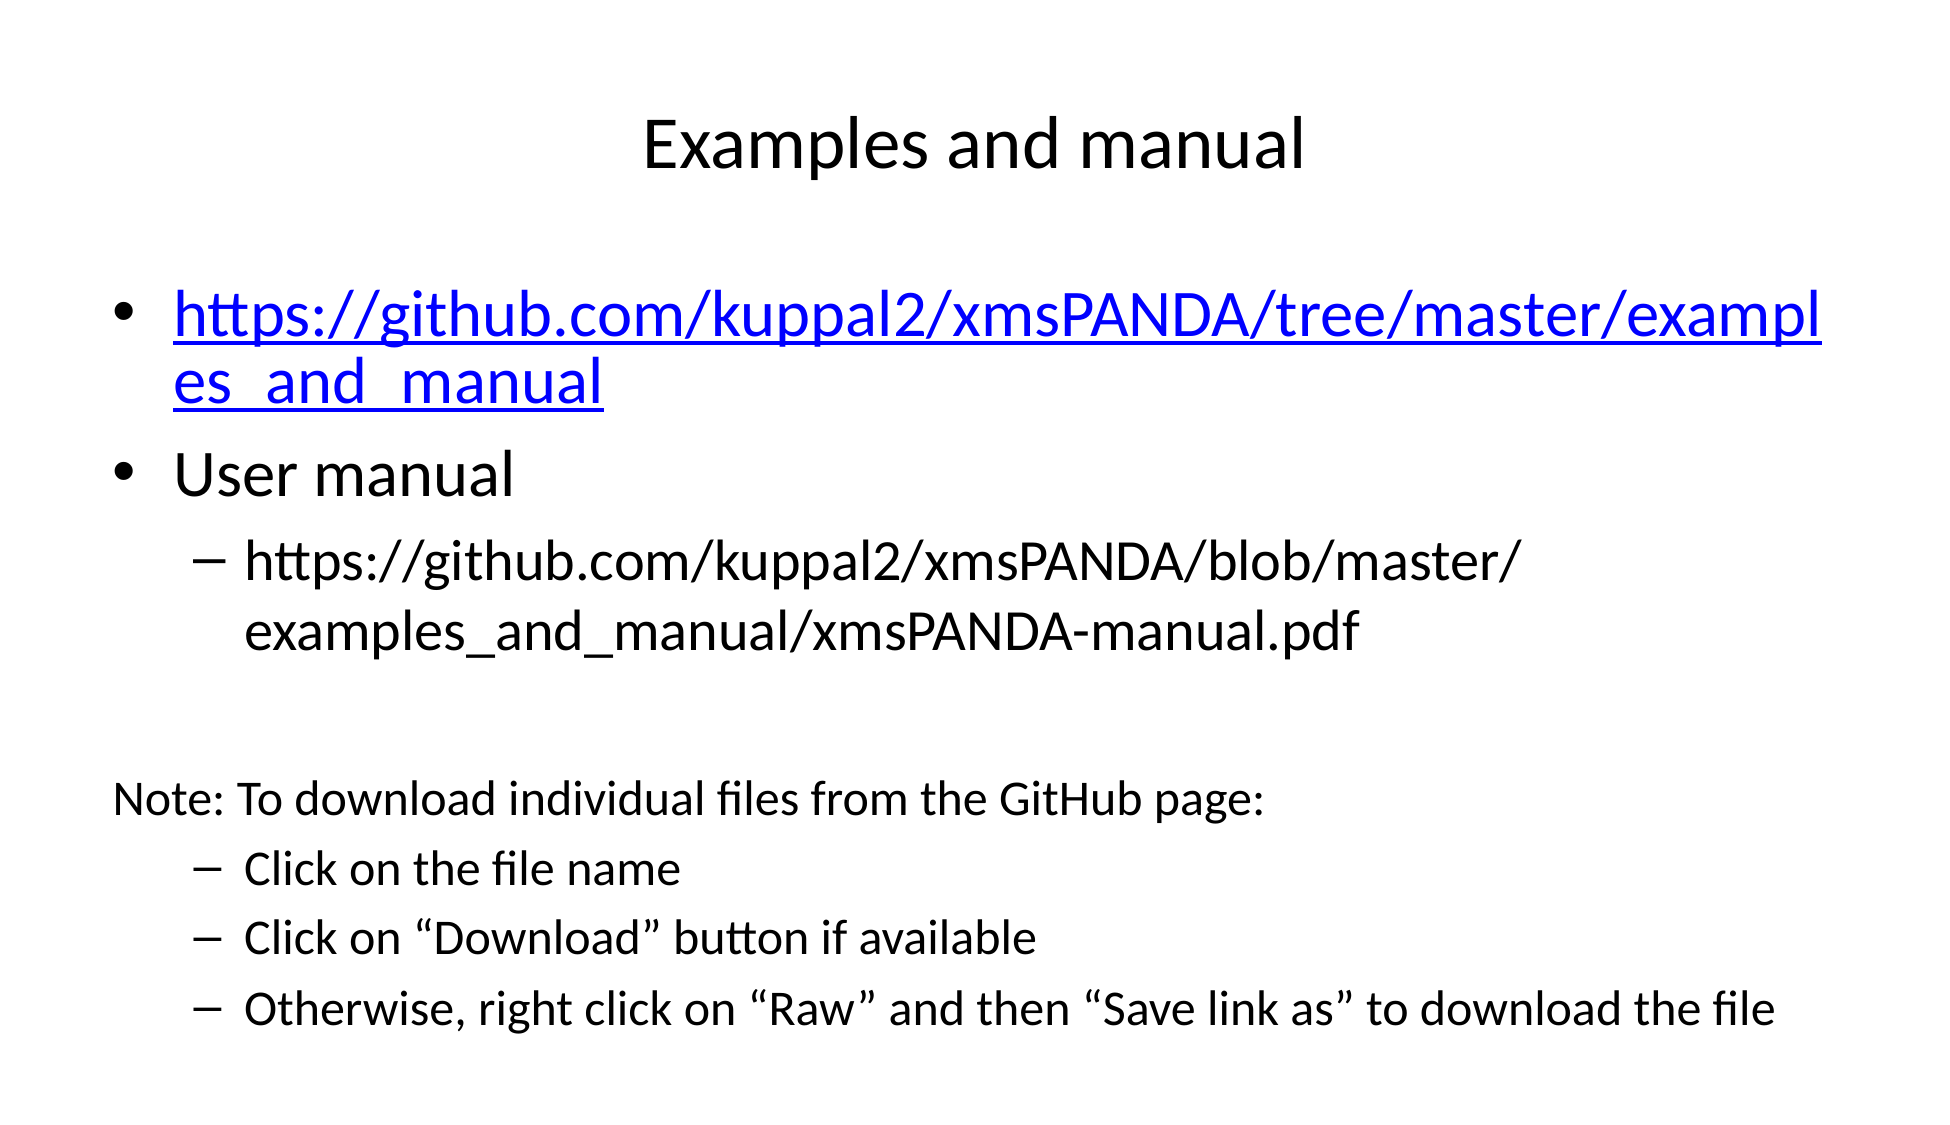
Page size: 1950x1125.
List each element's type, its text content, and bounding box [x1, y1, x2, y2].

list https://github.com/kuppal2/xmsPANDA/tree/master/examples_and_manual User manual https://github.com/kuppal2/xmsPANDA/blob/master/examples_and_manual/xmsPANDA-manual.pdf Note: To download individual files from the GitHub page: Click on the file name Click on “Download” button if available Otherwise, right click on “Raw” and then “Save link as” to download the file [97, 262, 1853, 1005]
title Examples and manual [97, 45, 1853, 233]
